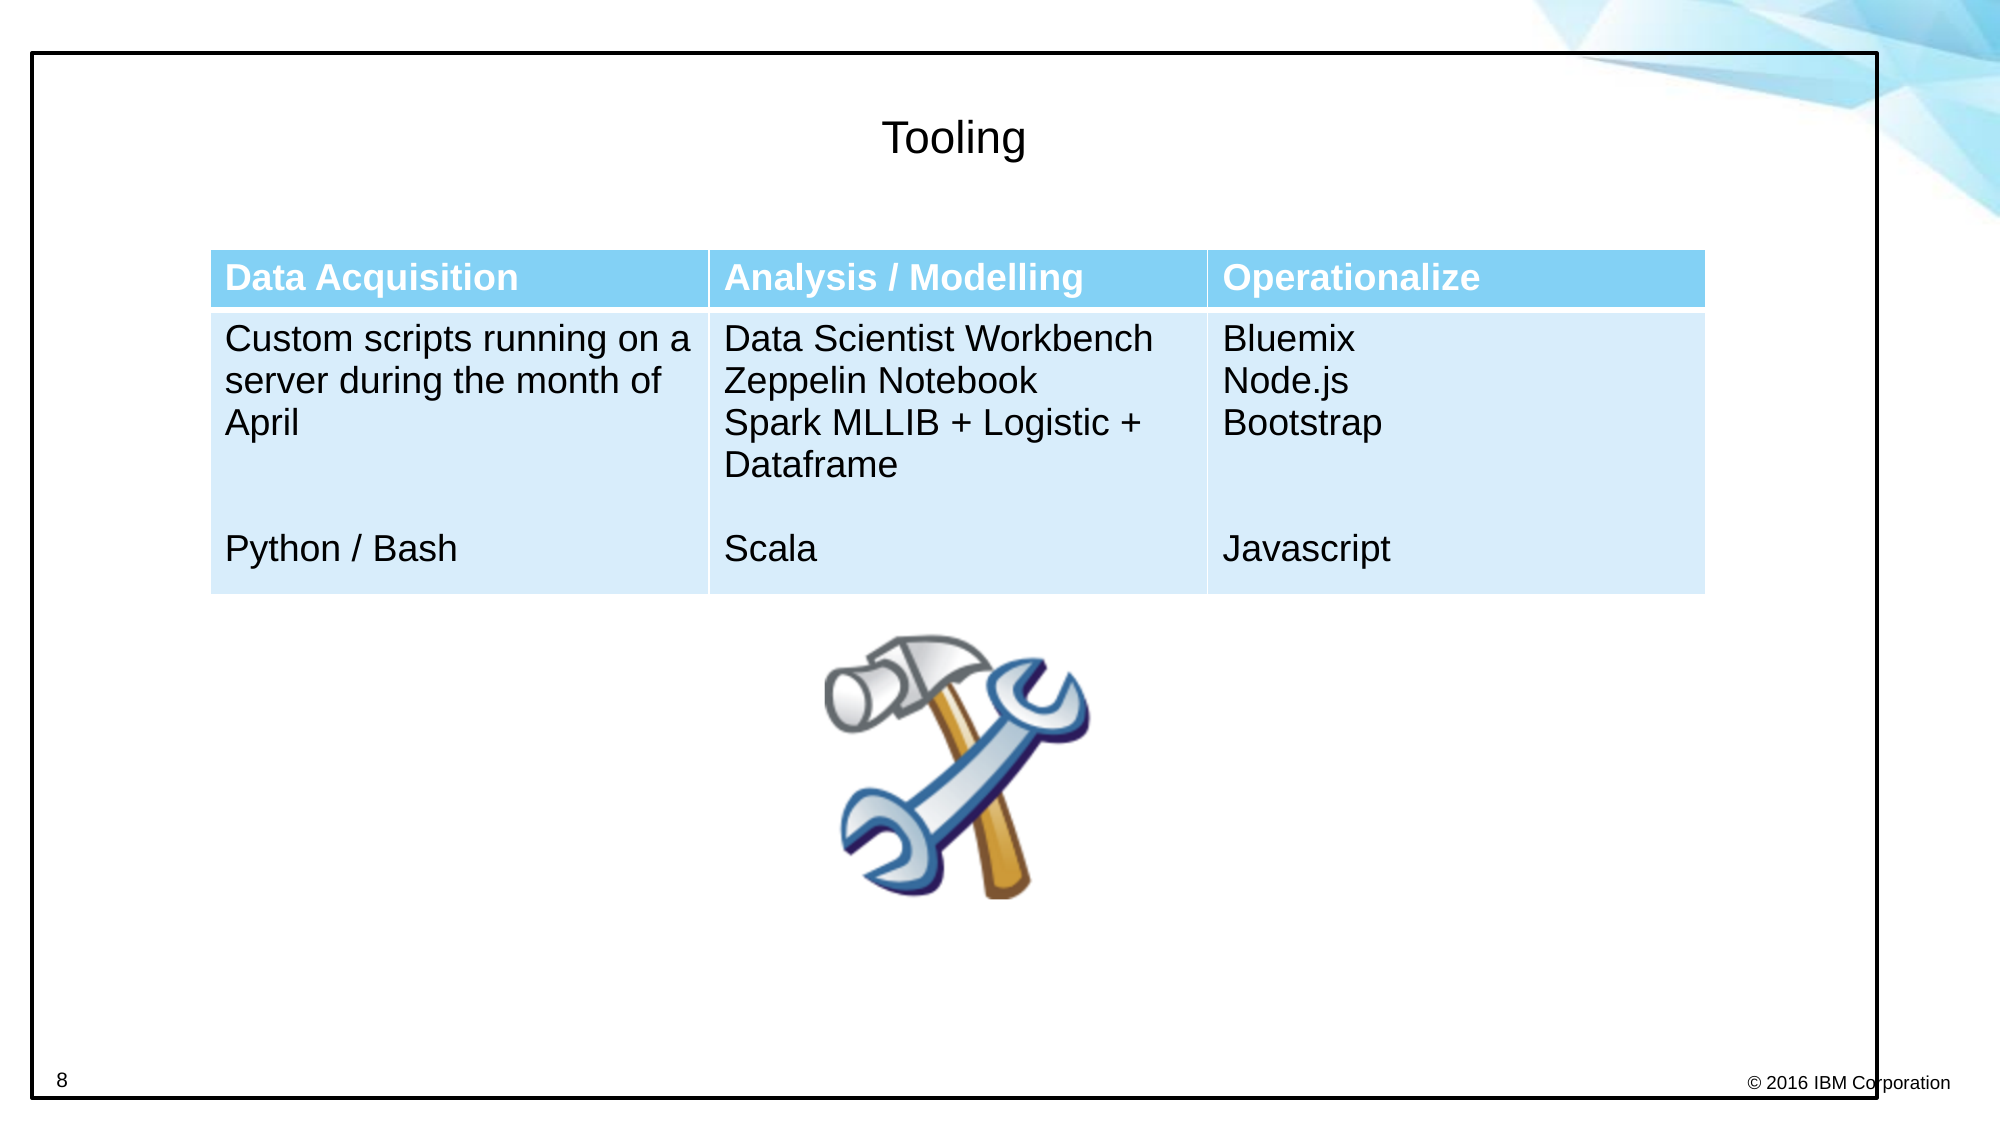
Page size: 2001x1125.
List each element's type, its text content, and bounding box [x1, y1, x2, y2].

table_header Data Acquisition [211, 250, 708, 307]
table_header Analysis / Modelling [710, 250, 1207, 307]
table_cell Data Scientist Workbench Zeppelin Notebook Spark MLLIB + Logistic + Dataframe Scala [710, 313, 1207, 594]
title Tooling [31, 53, 1877, 1098]
table_header Operationalize [1208, 250, 1705, 307]
picture [0, 0, 2000, 1125]
table_cell Custom scripts running on a server during the month of April Python / Bash [211, 313, 708, 594]
table_cell Bluemix Node.js Bootstrap Javascript [1208, 313, 1705, 594]
